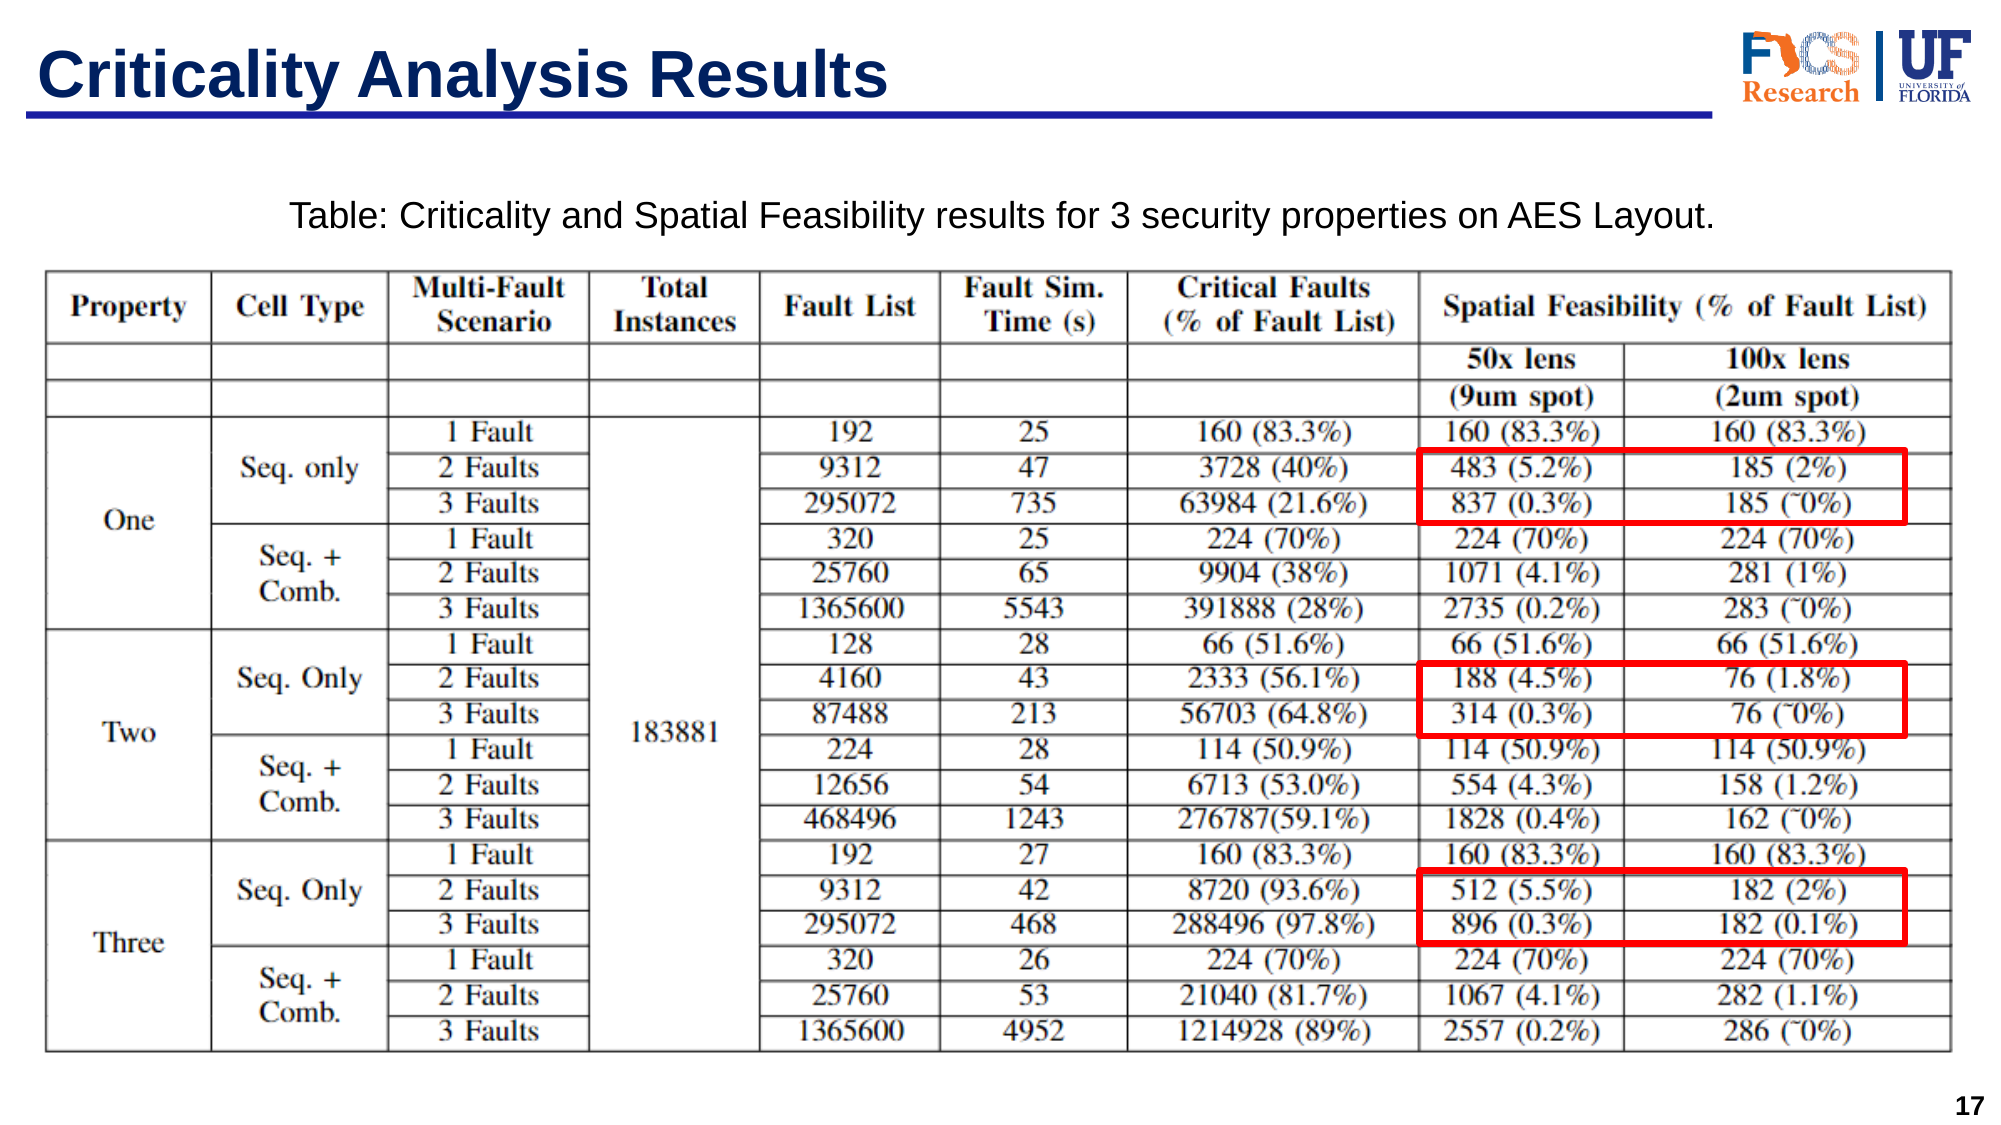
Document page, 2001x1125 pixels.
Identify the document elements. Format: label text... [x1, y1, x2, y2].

text_box Table: Criticality and Spatial Feasibility results for 3 security properties on AES Layout. [210, 183, 1795, 244]
picture [1899, 30, 1971, 102]
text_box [37, 262, 1963, 1063]
text_box Criticality Analysis Results [16, 0, 1029, 142]
text_box 17 [1590, 1081, 2000, 1125]
